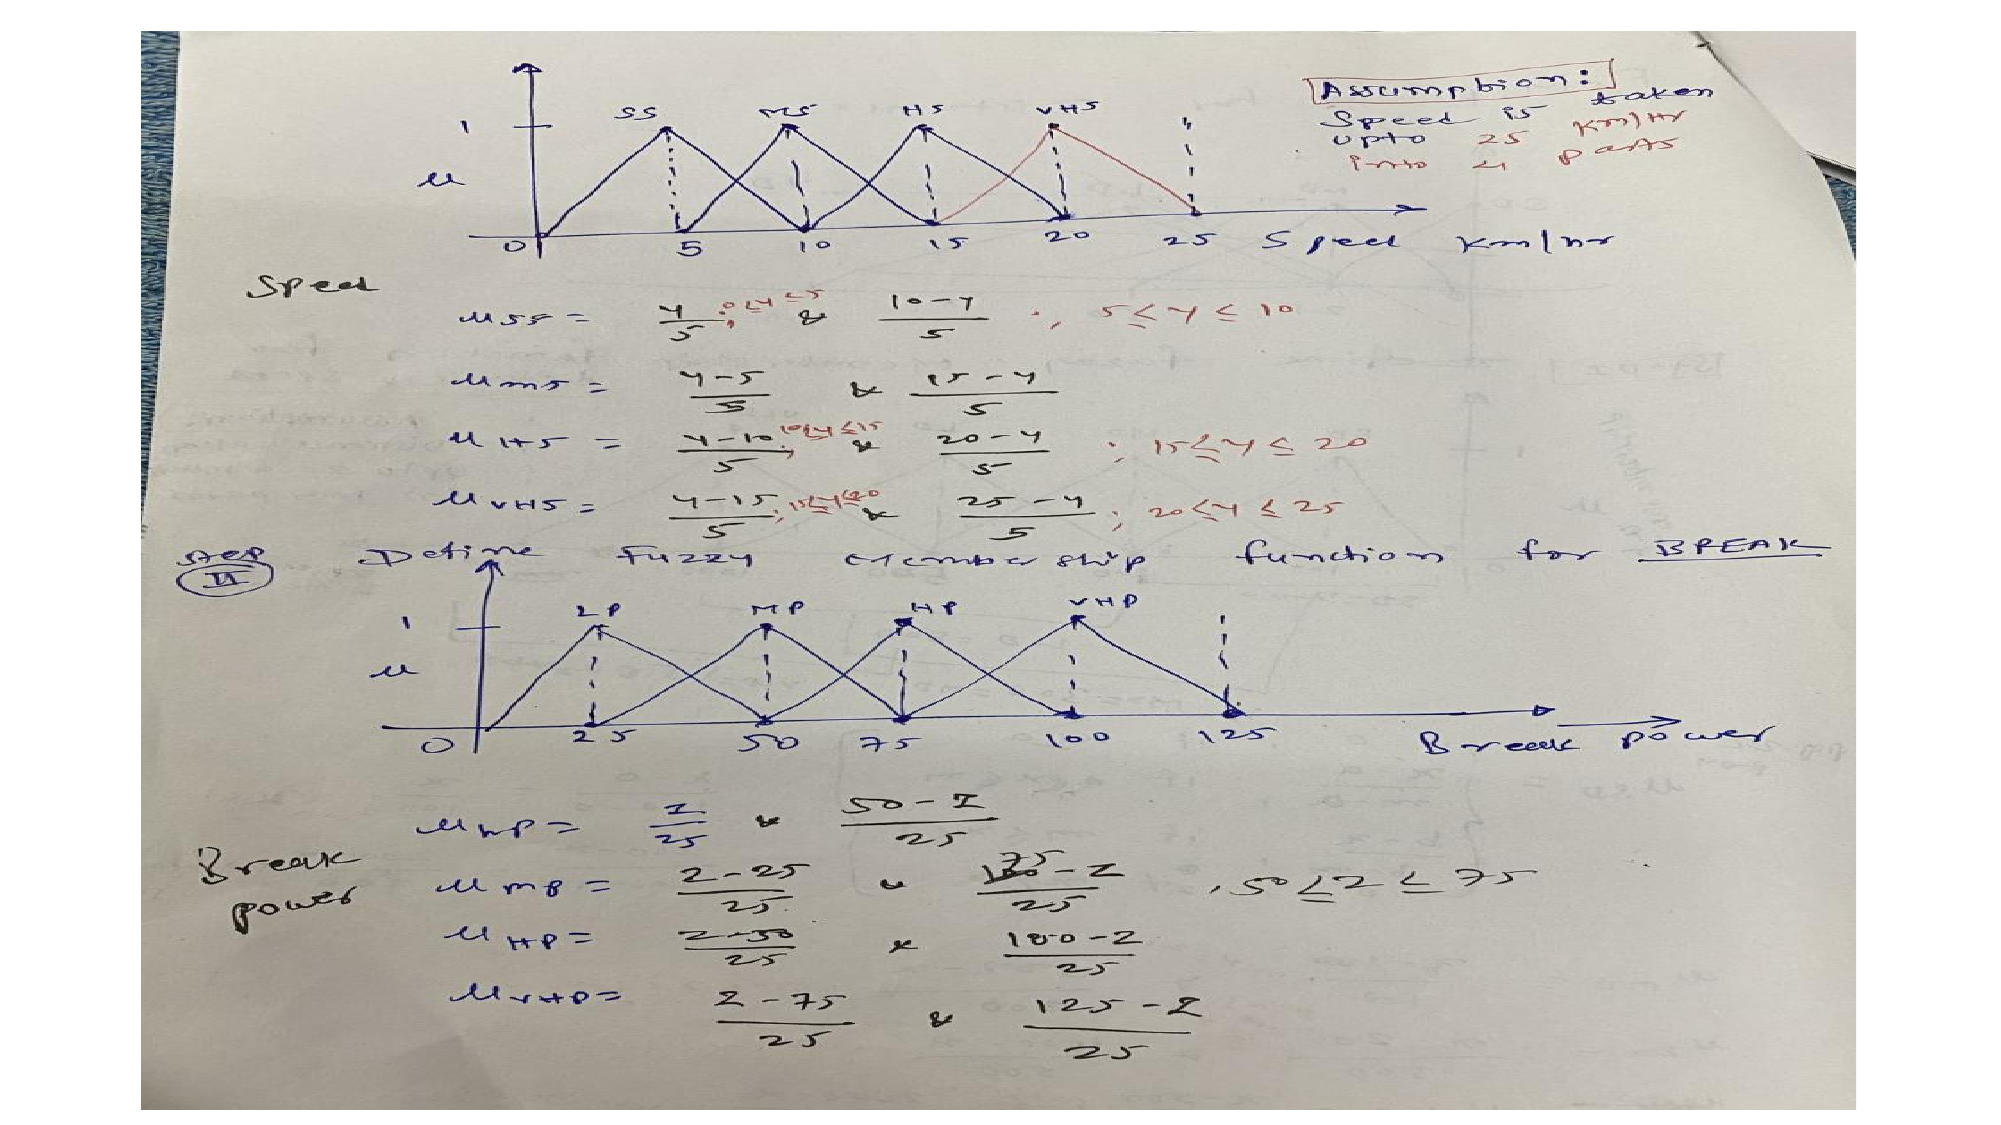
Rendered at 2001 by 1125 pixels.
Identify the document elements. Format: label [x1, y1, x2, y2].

picture [135, 26, 1857, 1110]
